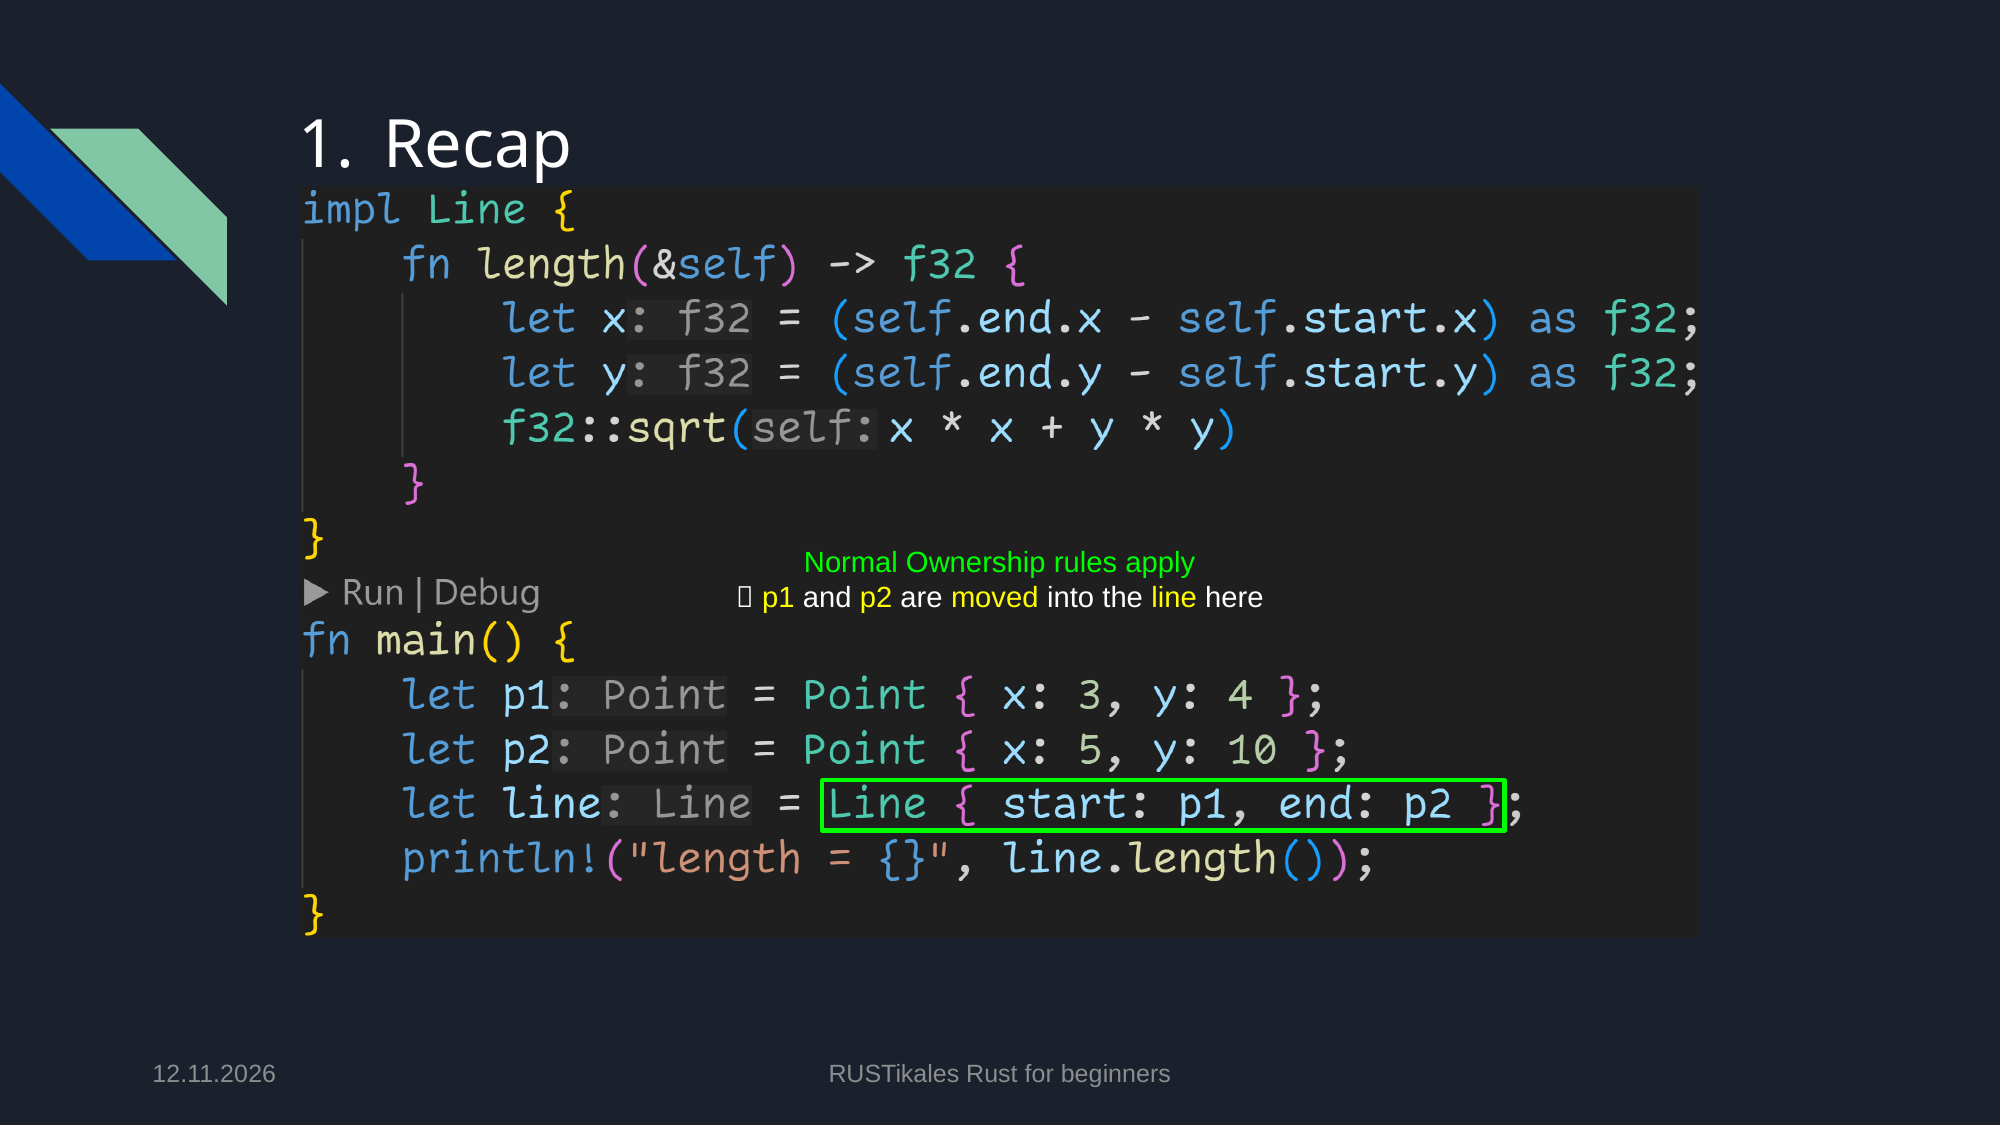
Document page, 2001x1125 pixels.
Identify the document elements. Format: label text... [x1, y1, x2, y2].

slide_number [137, 1042, 588, 1103]
title Recap [283, 86, 1824, 287]
footer RUSTikales Rust for beginners [662, 1042, 1338, 1103]
picture [299, 187, 1701, 938]
